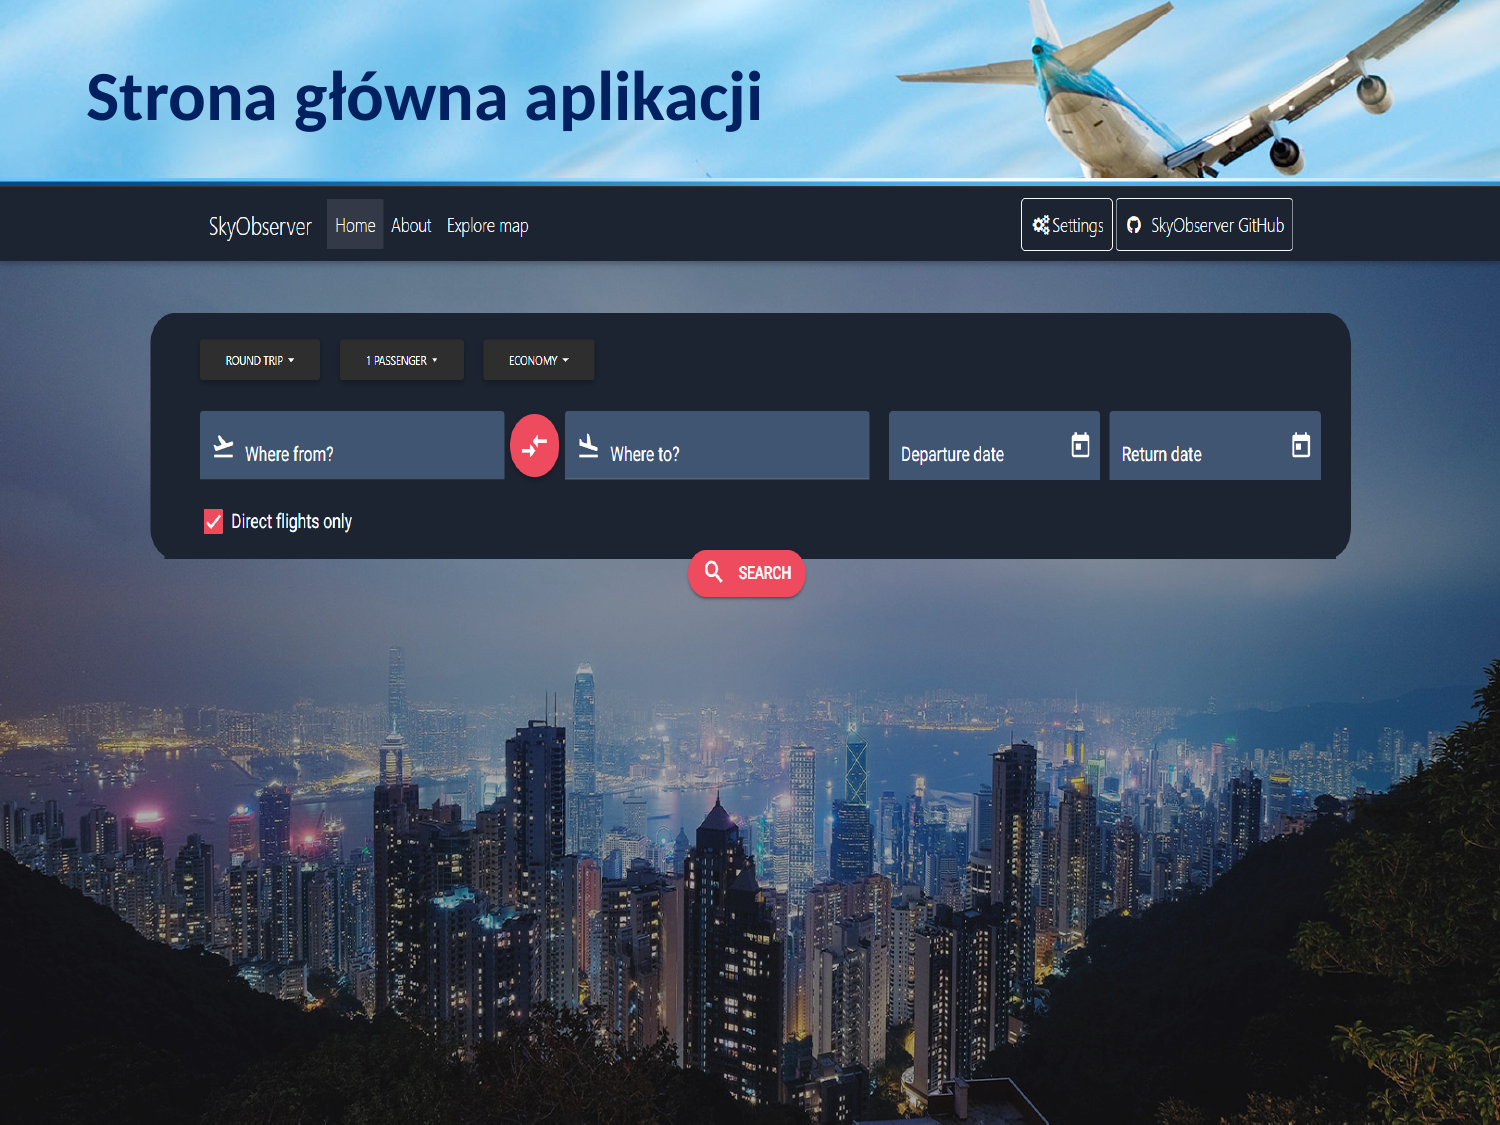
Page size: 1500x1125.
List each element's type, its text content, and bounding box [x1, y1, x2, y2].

title Strona główna aplikacji [71, 41, 1422, 143]
picture [0, 0, 1500, 1125]
